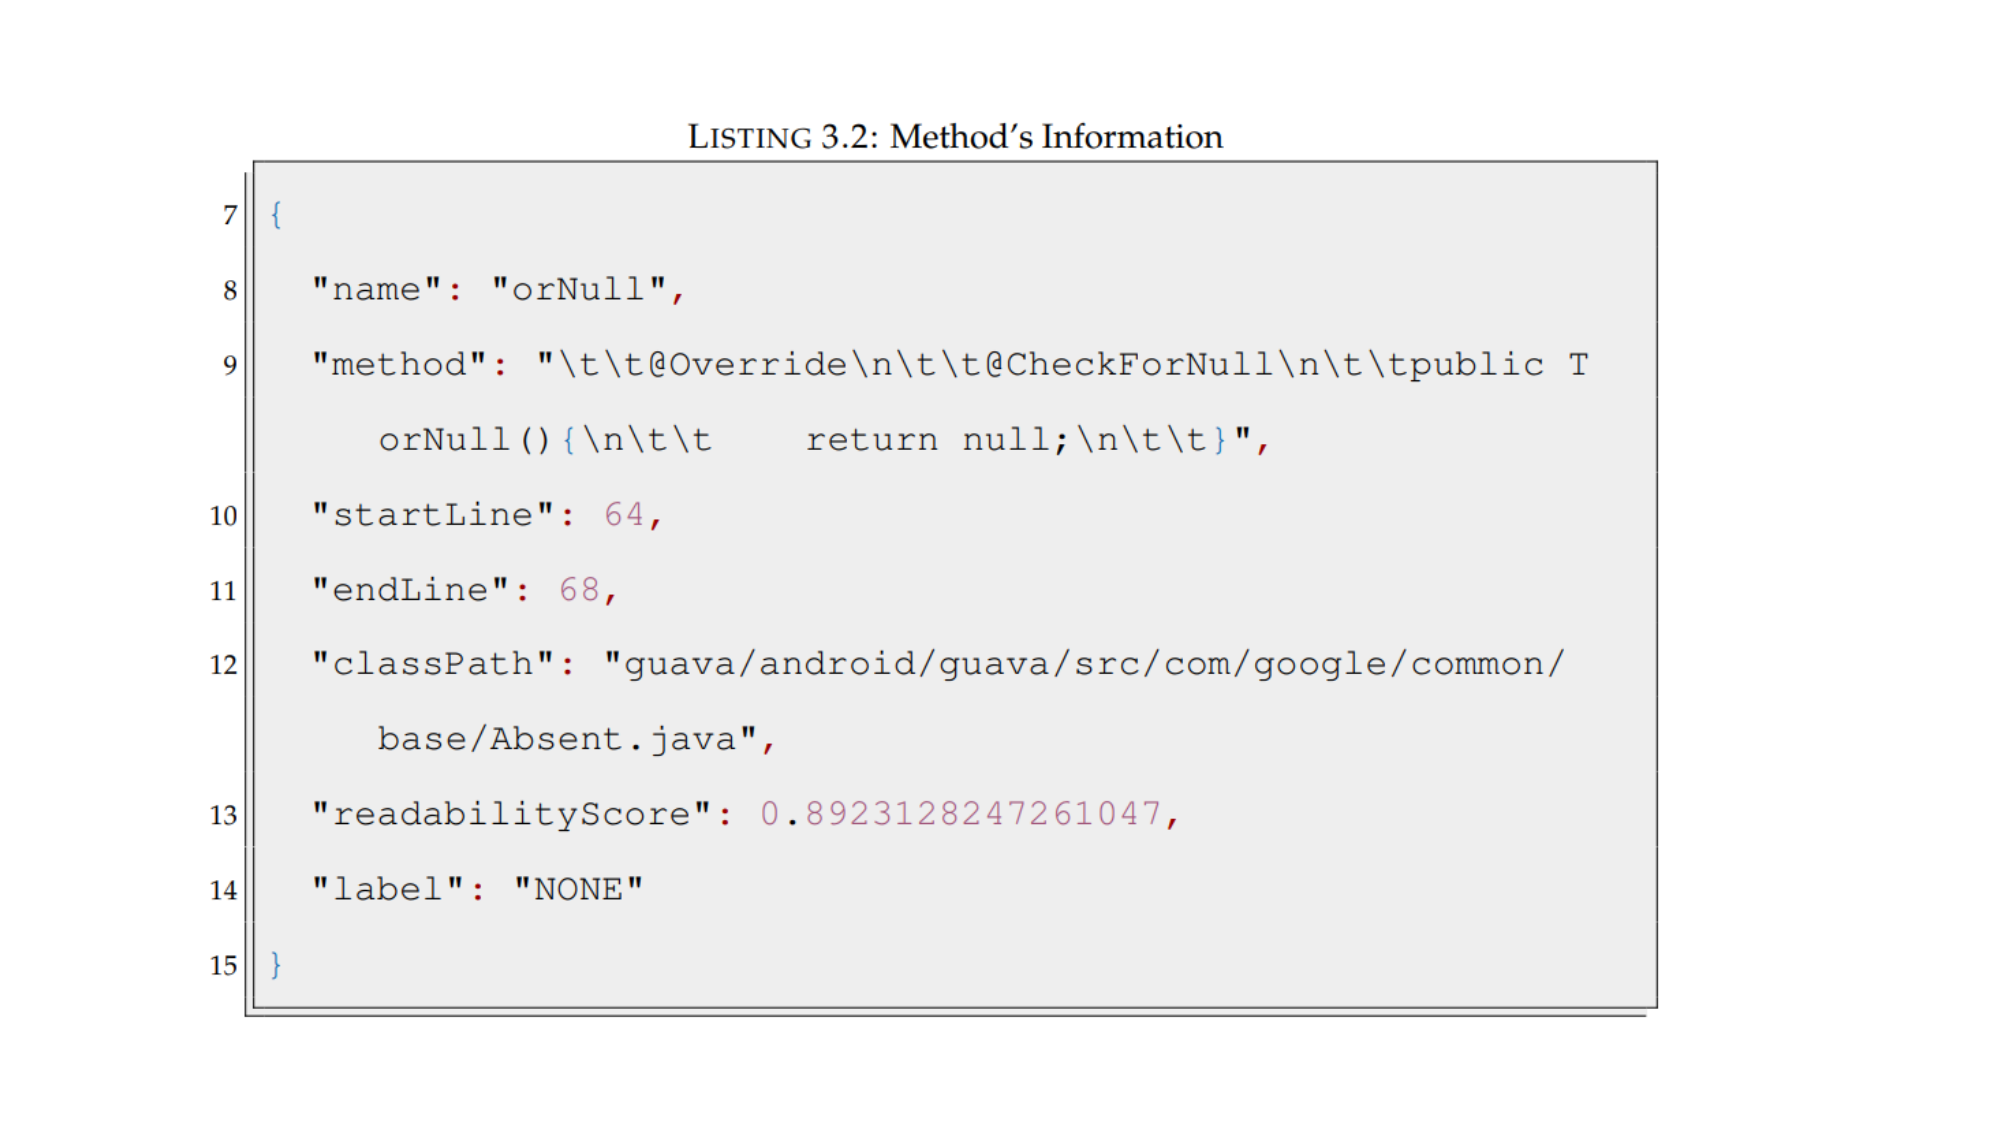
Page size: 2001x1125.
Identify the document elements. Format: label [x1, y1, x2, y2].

picture [140, 85, 1860, 1040]
